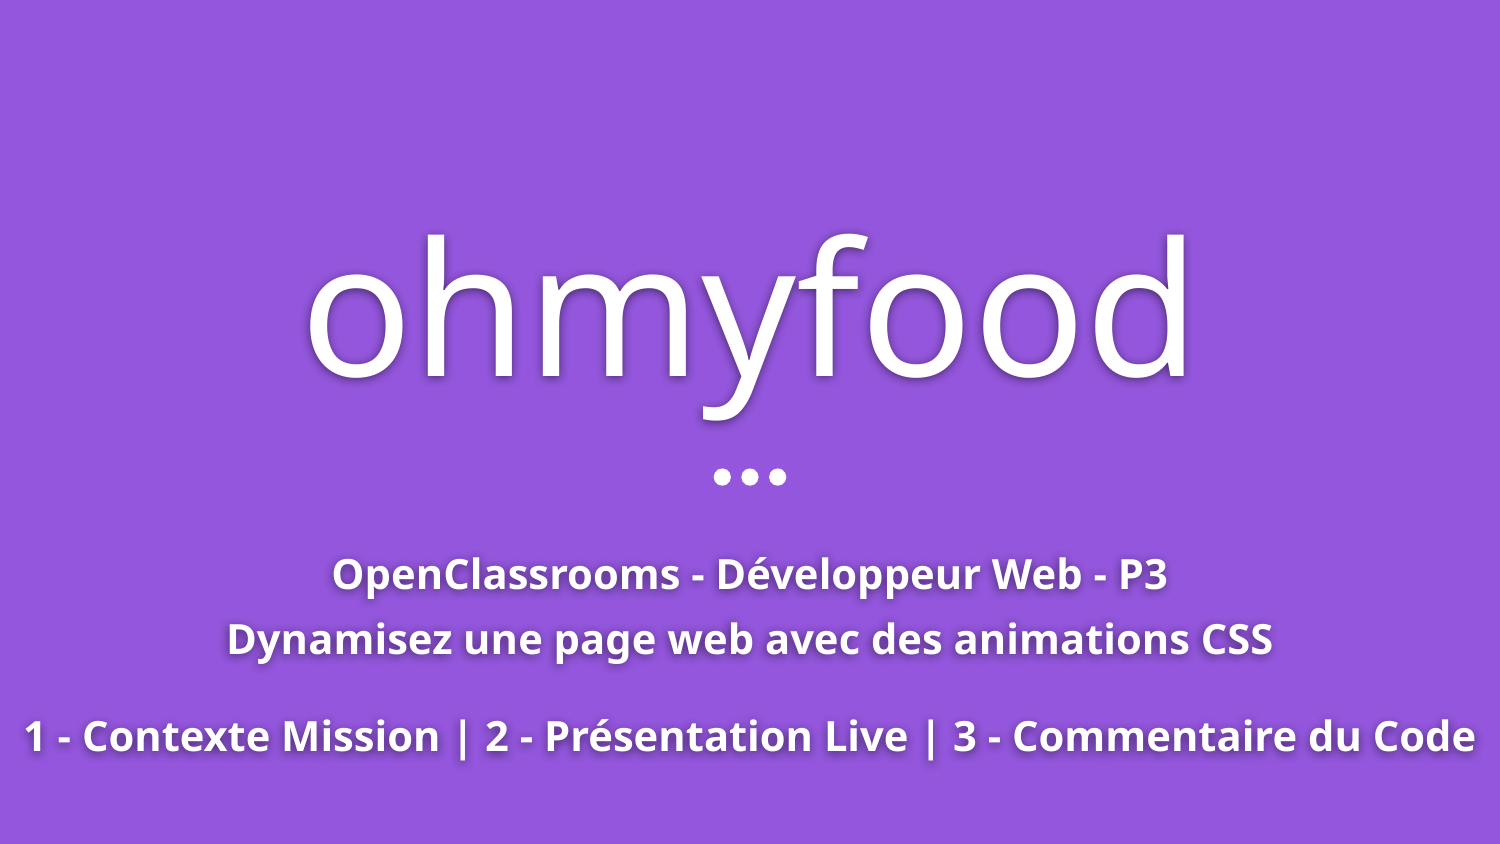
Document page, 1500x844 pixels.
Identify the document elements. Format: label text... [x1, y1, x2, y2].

subtitle OpenClassrooms - Développeur Web - P3 Dynamisez une page web avec des animations CSS [110, 520, 1390, 678]
subtitle 1 - Contexte Mission | 2 - Présentation Live | 3 - Commentaire du Code [0, 683, 1500, 844]
title ohmyfood [110, 162, 1390, 447]
